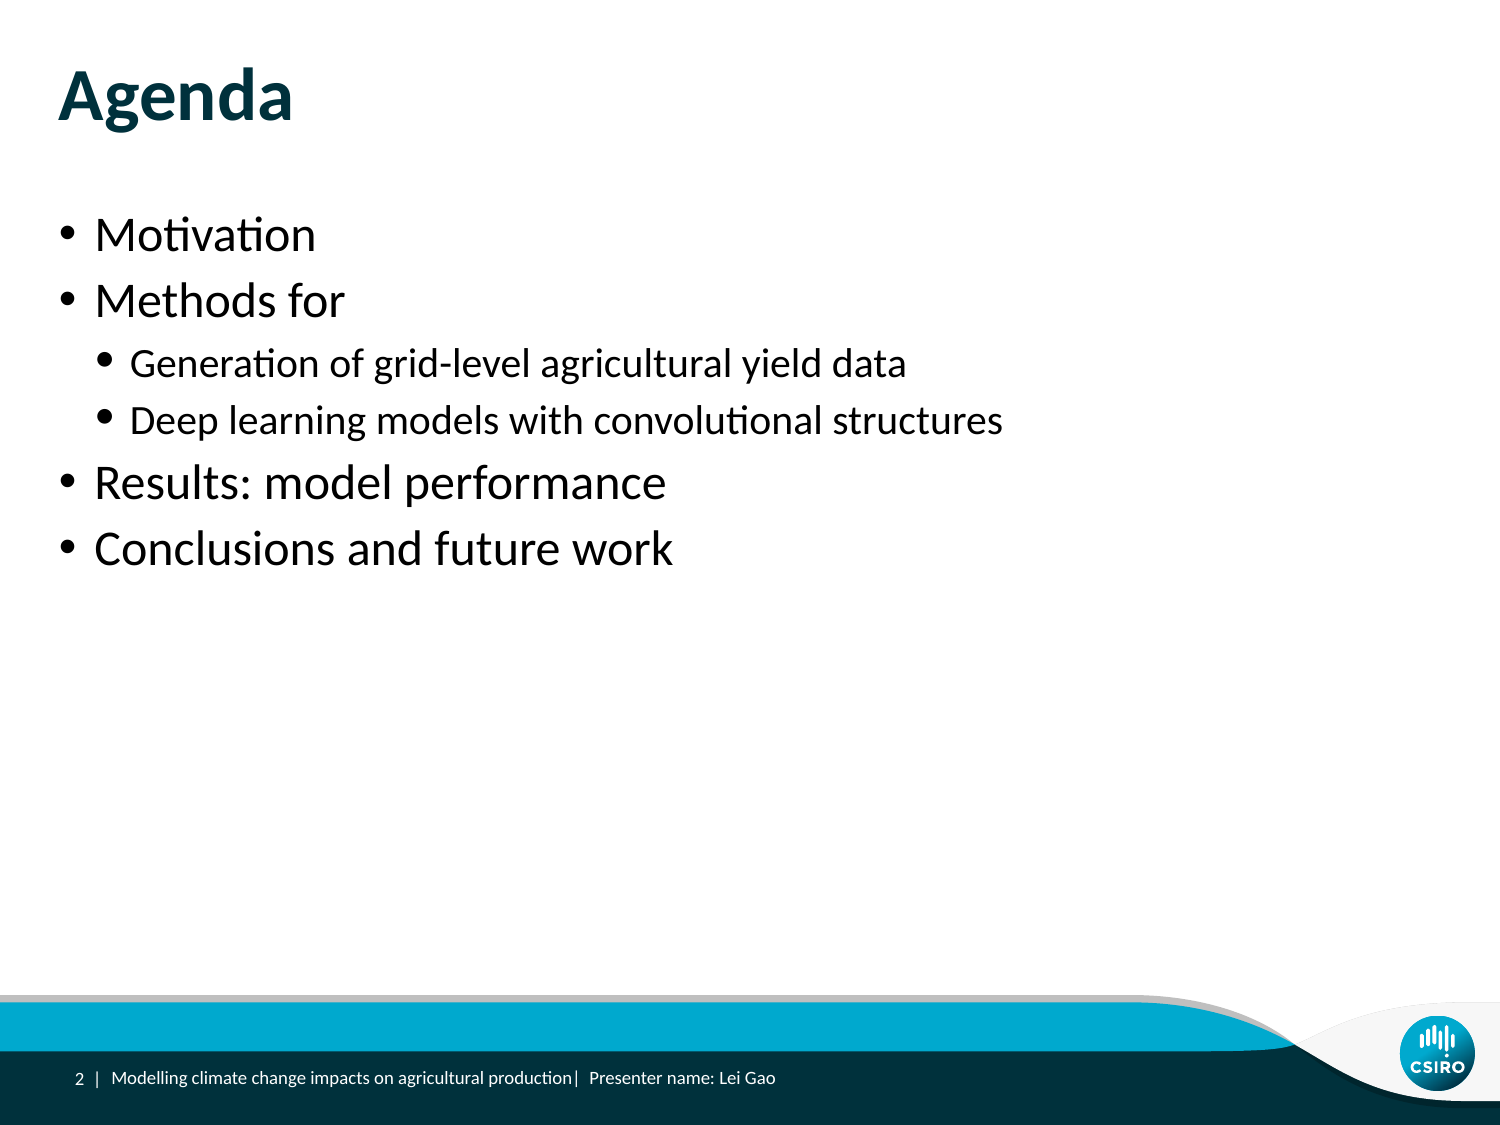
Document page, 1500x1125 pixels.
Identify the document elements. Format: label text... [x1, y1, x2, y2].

list Motivation Methods for Generation of grid-level agricultural yield data Deep learning models with convolutional structures Results: model performance Conclusions and future work [58, 208, 1447, 959]
slide_number 2 | [54, 1067, 102, 1088]
title Agenda [58, 45, 1447, 185]
footer Modelling climate change impacts on agricultural production| Presenter name: Lei Gao [111, 1067, 1110, 1088]
